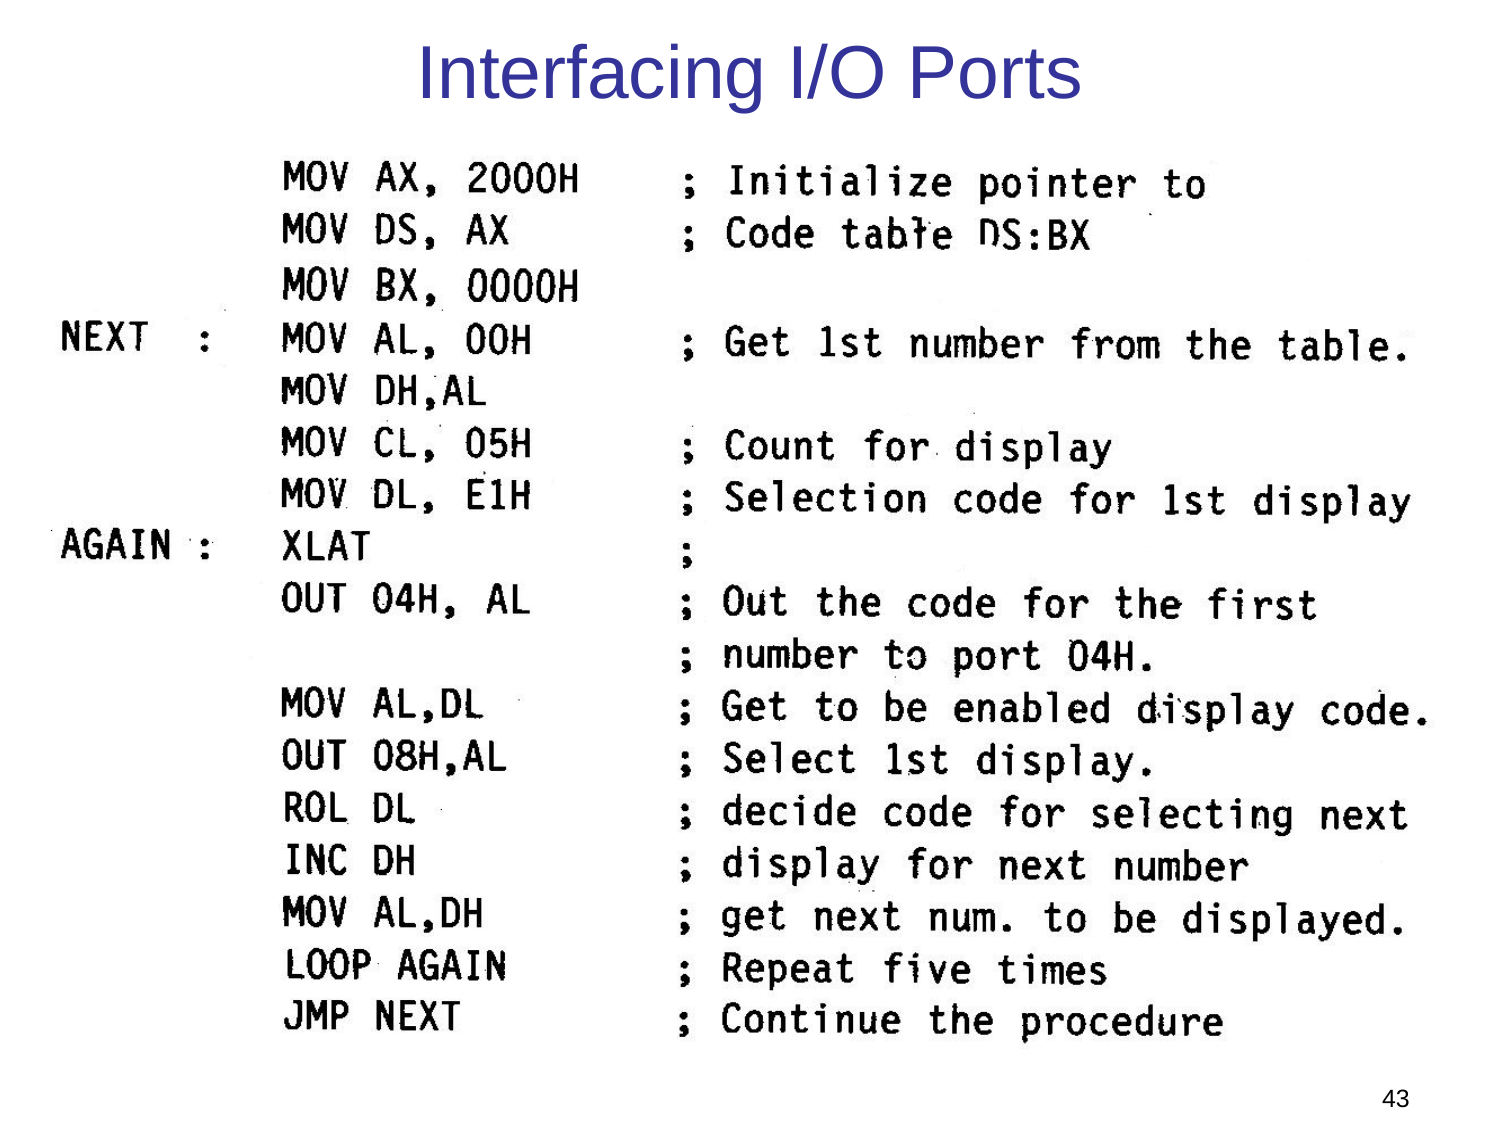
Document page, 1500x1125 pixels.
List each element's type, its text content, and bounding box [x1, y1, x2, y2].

slide_number 43 [1074, 1074, 1426, 1103]
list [24, 137, 1476, 1051]
title Interfacing I/O Ports [24, 12, 1476, 126]
